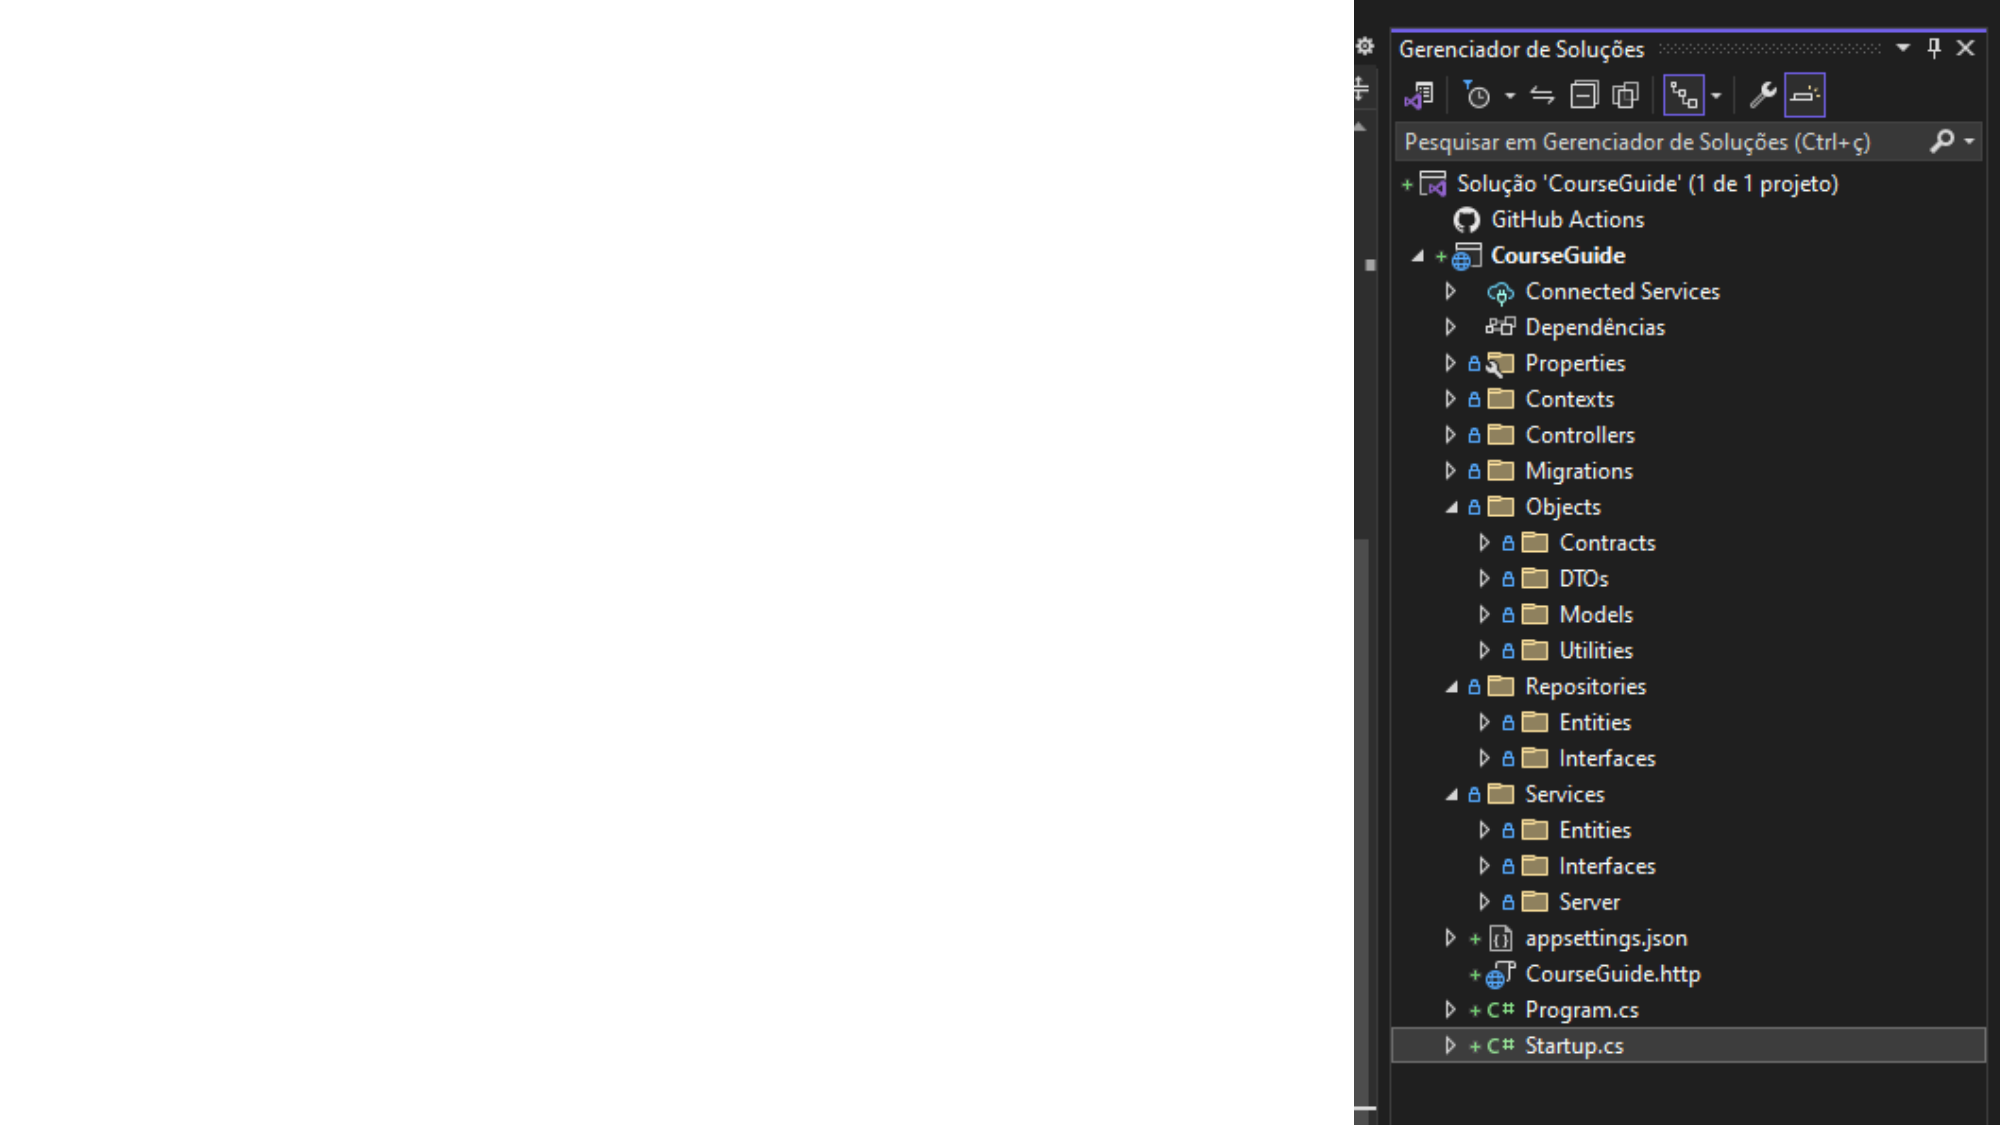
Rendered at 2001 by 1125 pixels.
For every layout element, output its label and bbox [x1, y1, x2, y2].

picture [1353, 0, 2000, 1125]
